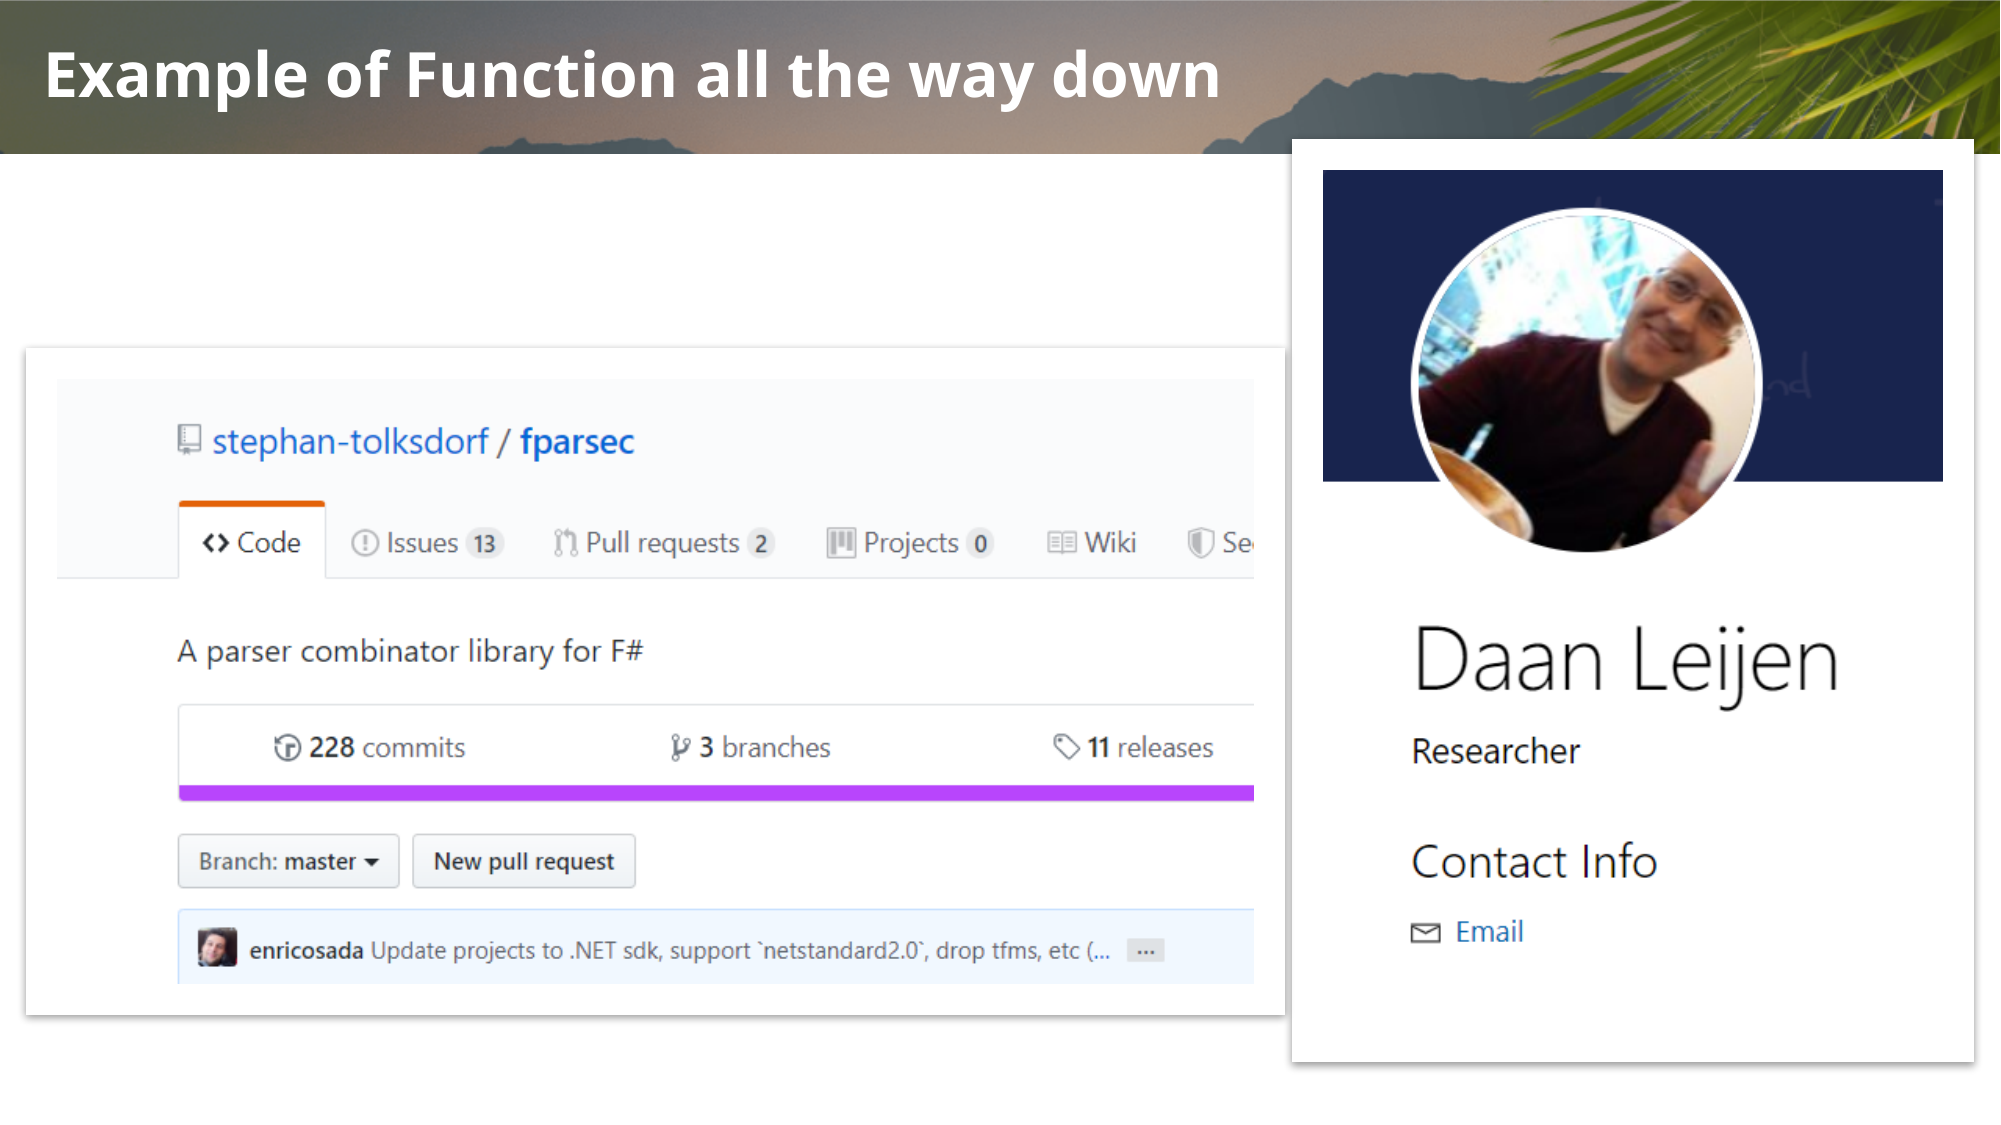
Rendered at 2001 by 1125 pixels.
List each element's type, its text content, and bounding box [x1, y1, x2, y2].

picture [56, 379, 1254, 984]
picture [1322, 169, 1944, 1031]
title Example of Function all the way down [28, 13, 1793, 142]
picture [0, 0, 2000, 154]
